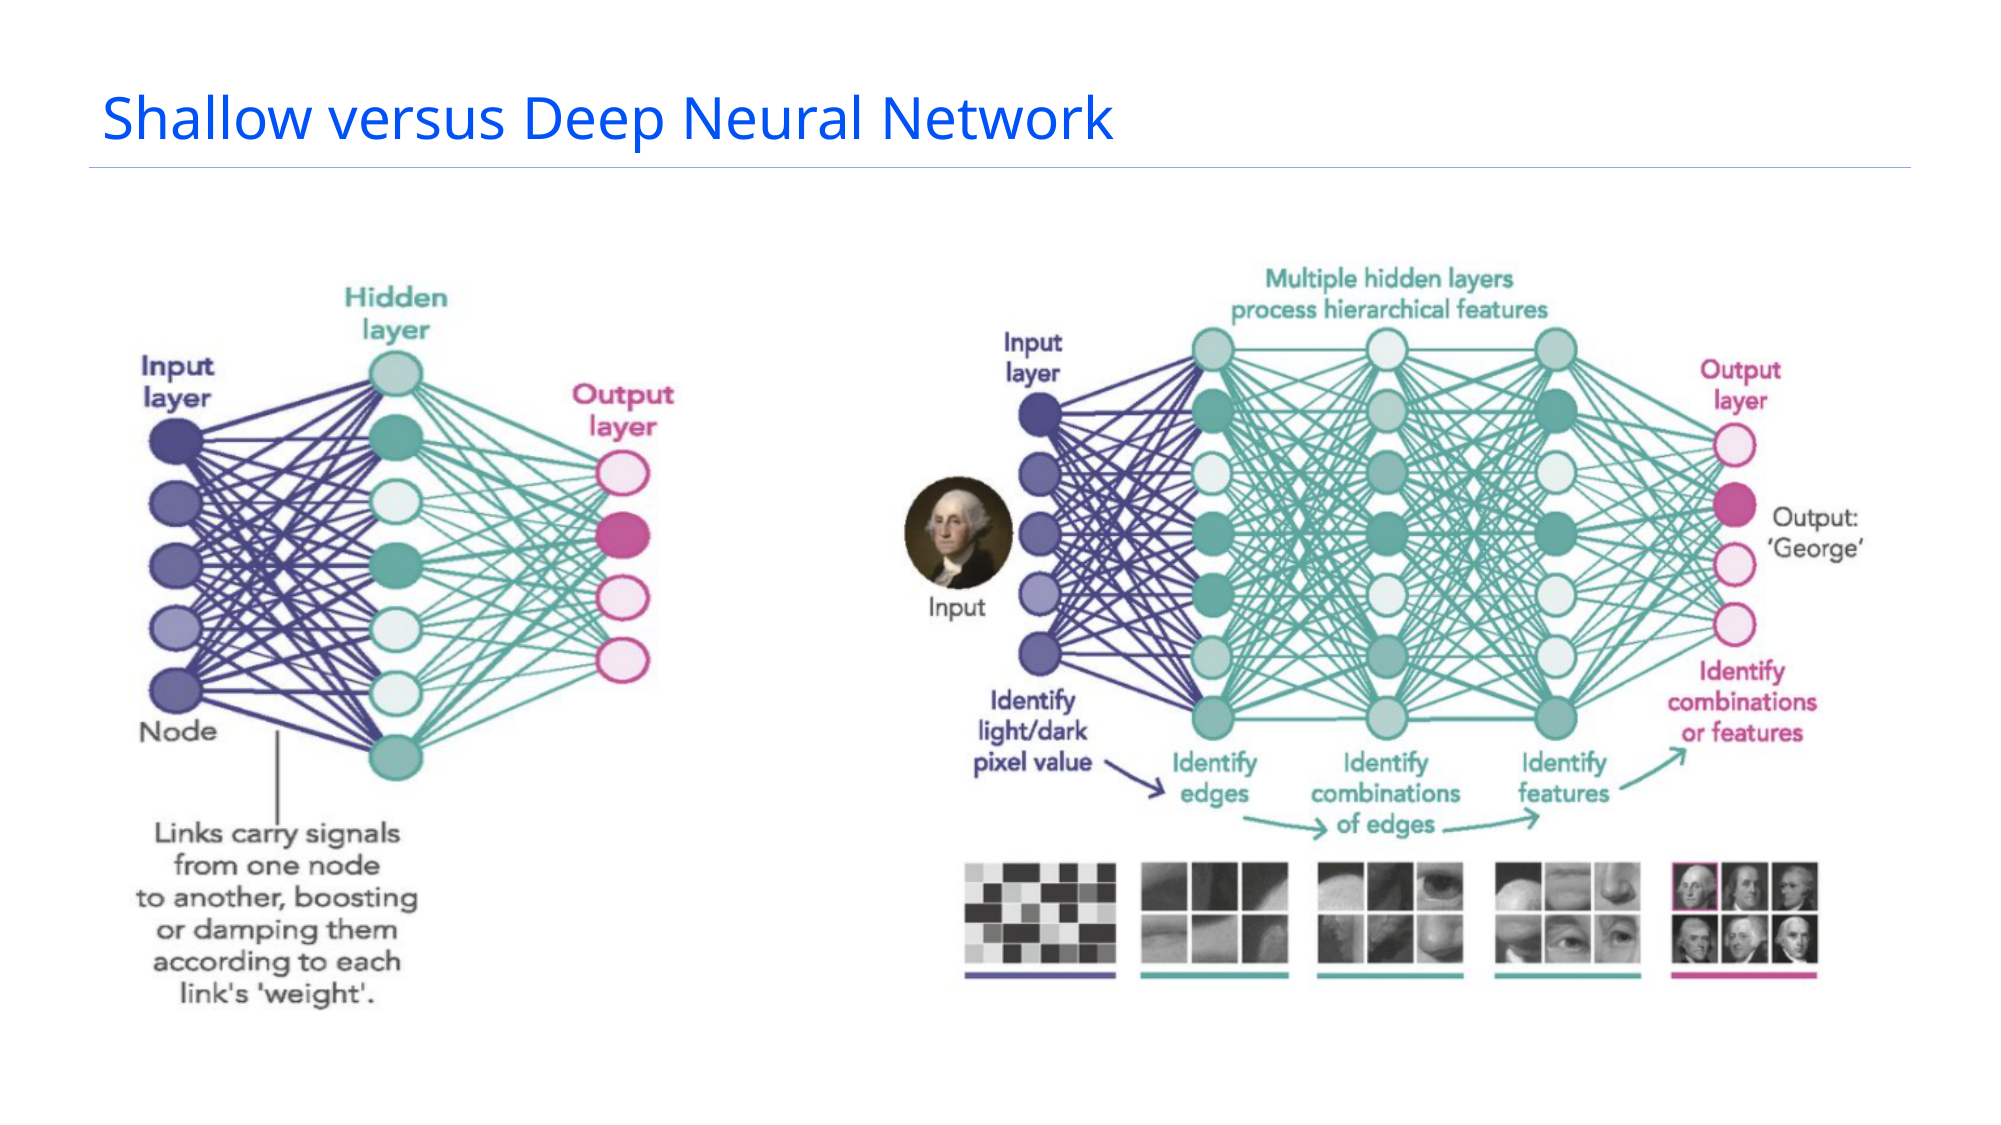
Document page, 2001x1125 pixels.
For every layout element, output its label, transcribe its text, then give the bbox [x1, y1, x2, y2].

picture [120, 264, 711, 1018]
title Shallow versus Deep Neural Network [87, 54, 1746, 160]
picture [873, 235, 1880, 1007]
